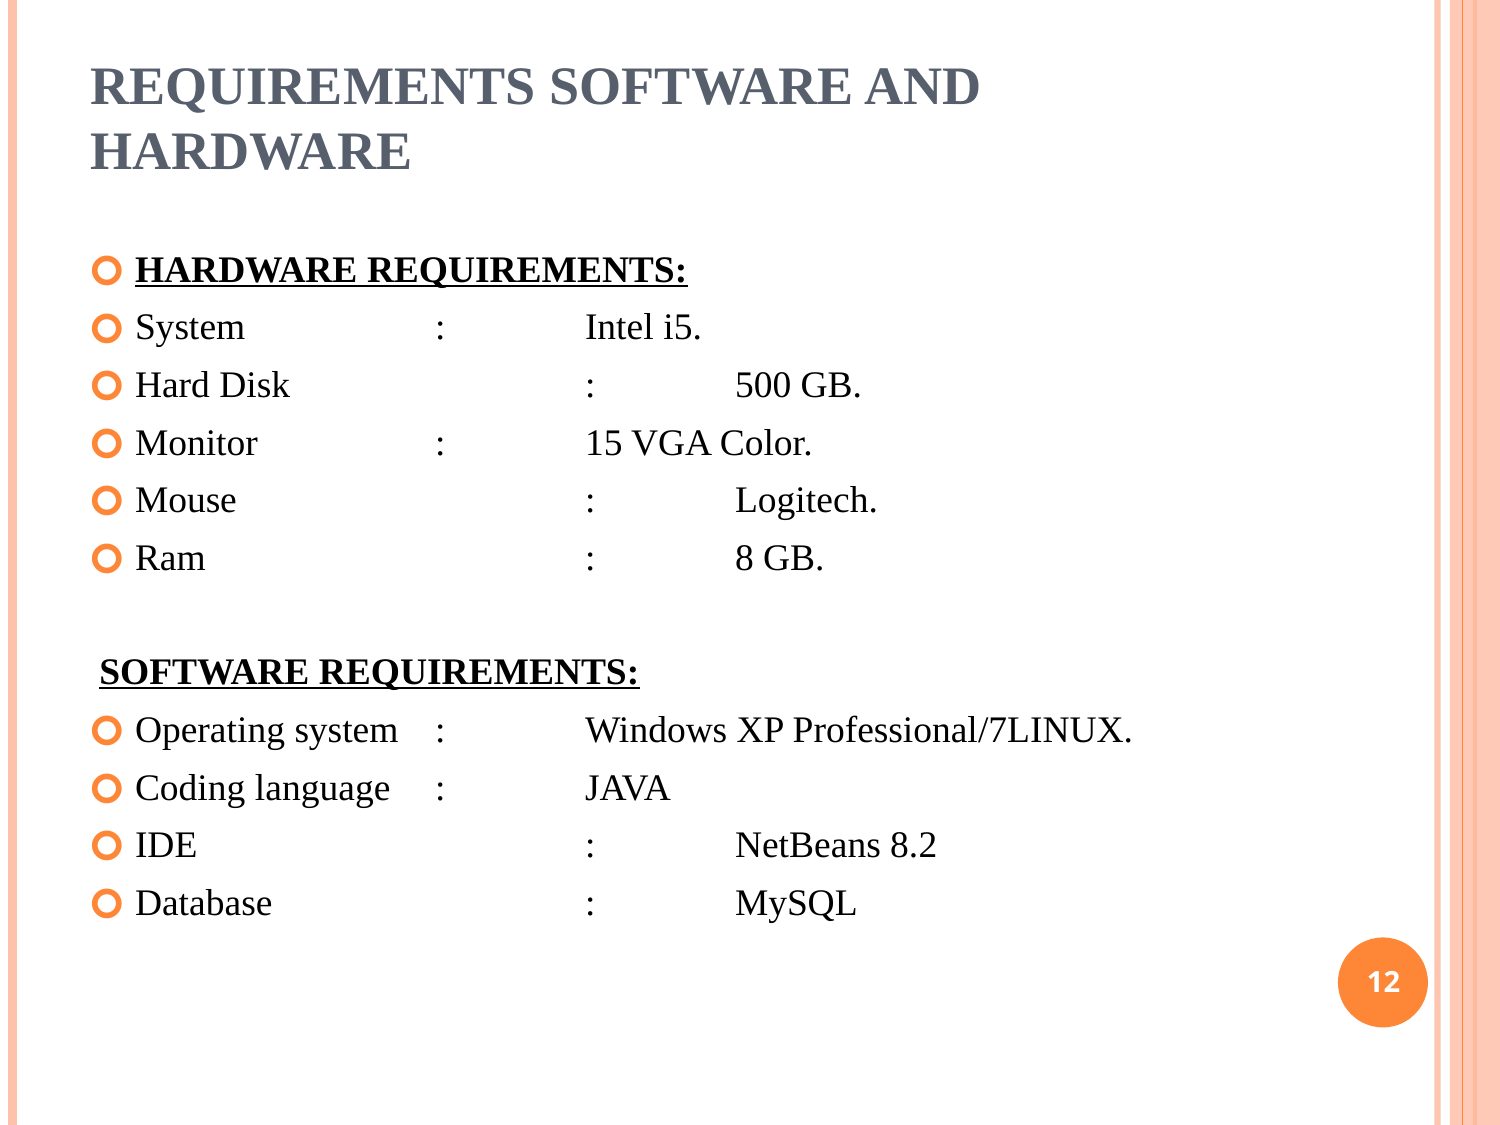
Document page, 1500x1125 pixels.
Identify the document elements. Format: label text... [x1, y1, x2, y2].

text_box Requirements Software and Hardware [75, 0, 1300, 188]
slide_number 12 [1333, 940, 1434, 1027]
text_box HARDWARE REQUIREMENTS: System : Intel i5. Hard Disk : 500 GB. Monitor : 15 VGA Color. Mouse : Logitech. Ram : 8 GB. SOFTWARE REQUIREMENTS: Operating system : Windows XP Professional/7LINUX. Coding language : JAVA IDE : NetBeans 8.2 Database : MySQL [74, 237, 1425, 1063]
